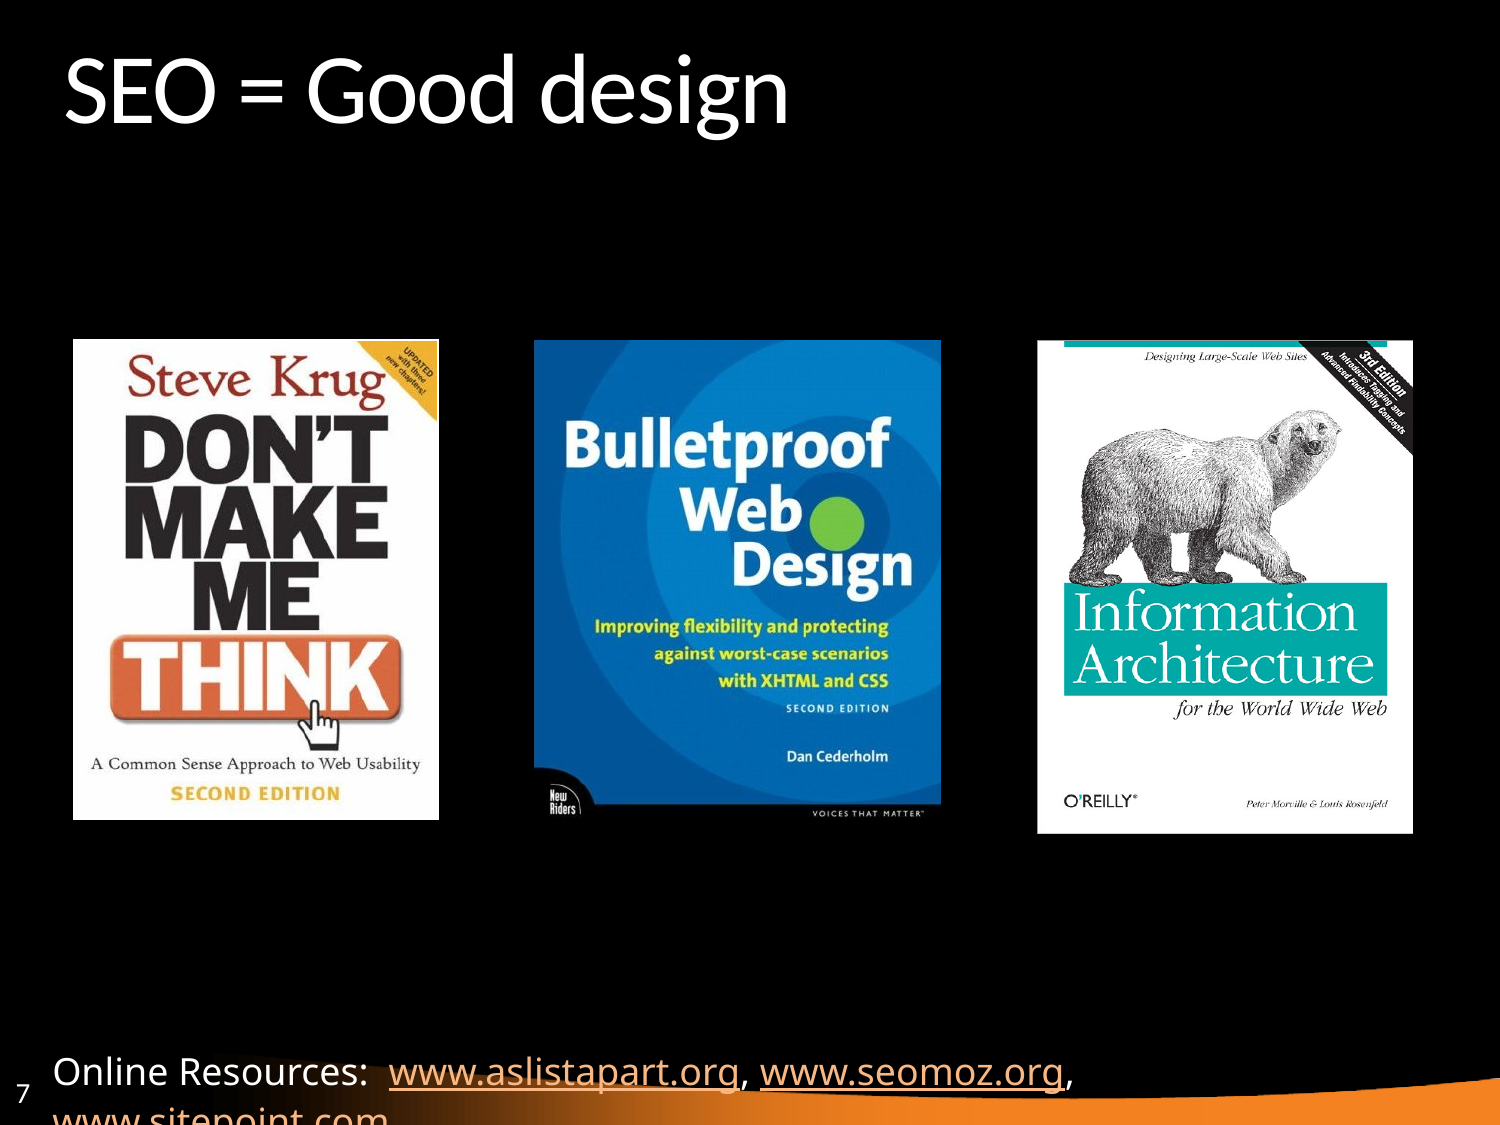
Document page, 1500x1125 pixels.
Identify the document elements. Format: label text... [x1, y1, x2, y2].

text_box Online Resources: www.aslistapart.org, www.seomoz.org, www.sitepoint.com [37, 1040, 1413, 1125]
title SEO = Good design [63, 37, 1438, 147]
picture [0, 0, 1500, 1125]
